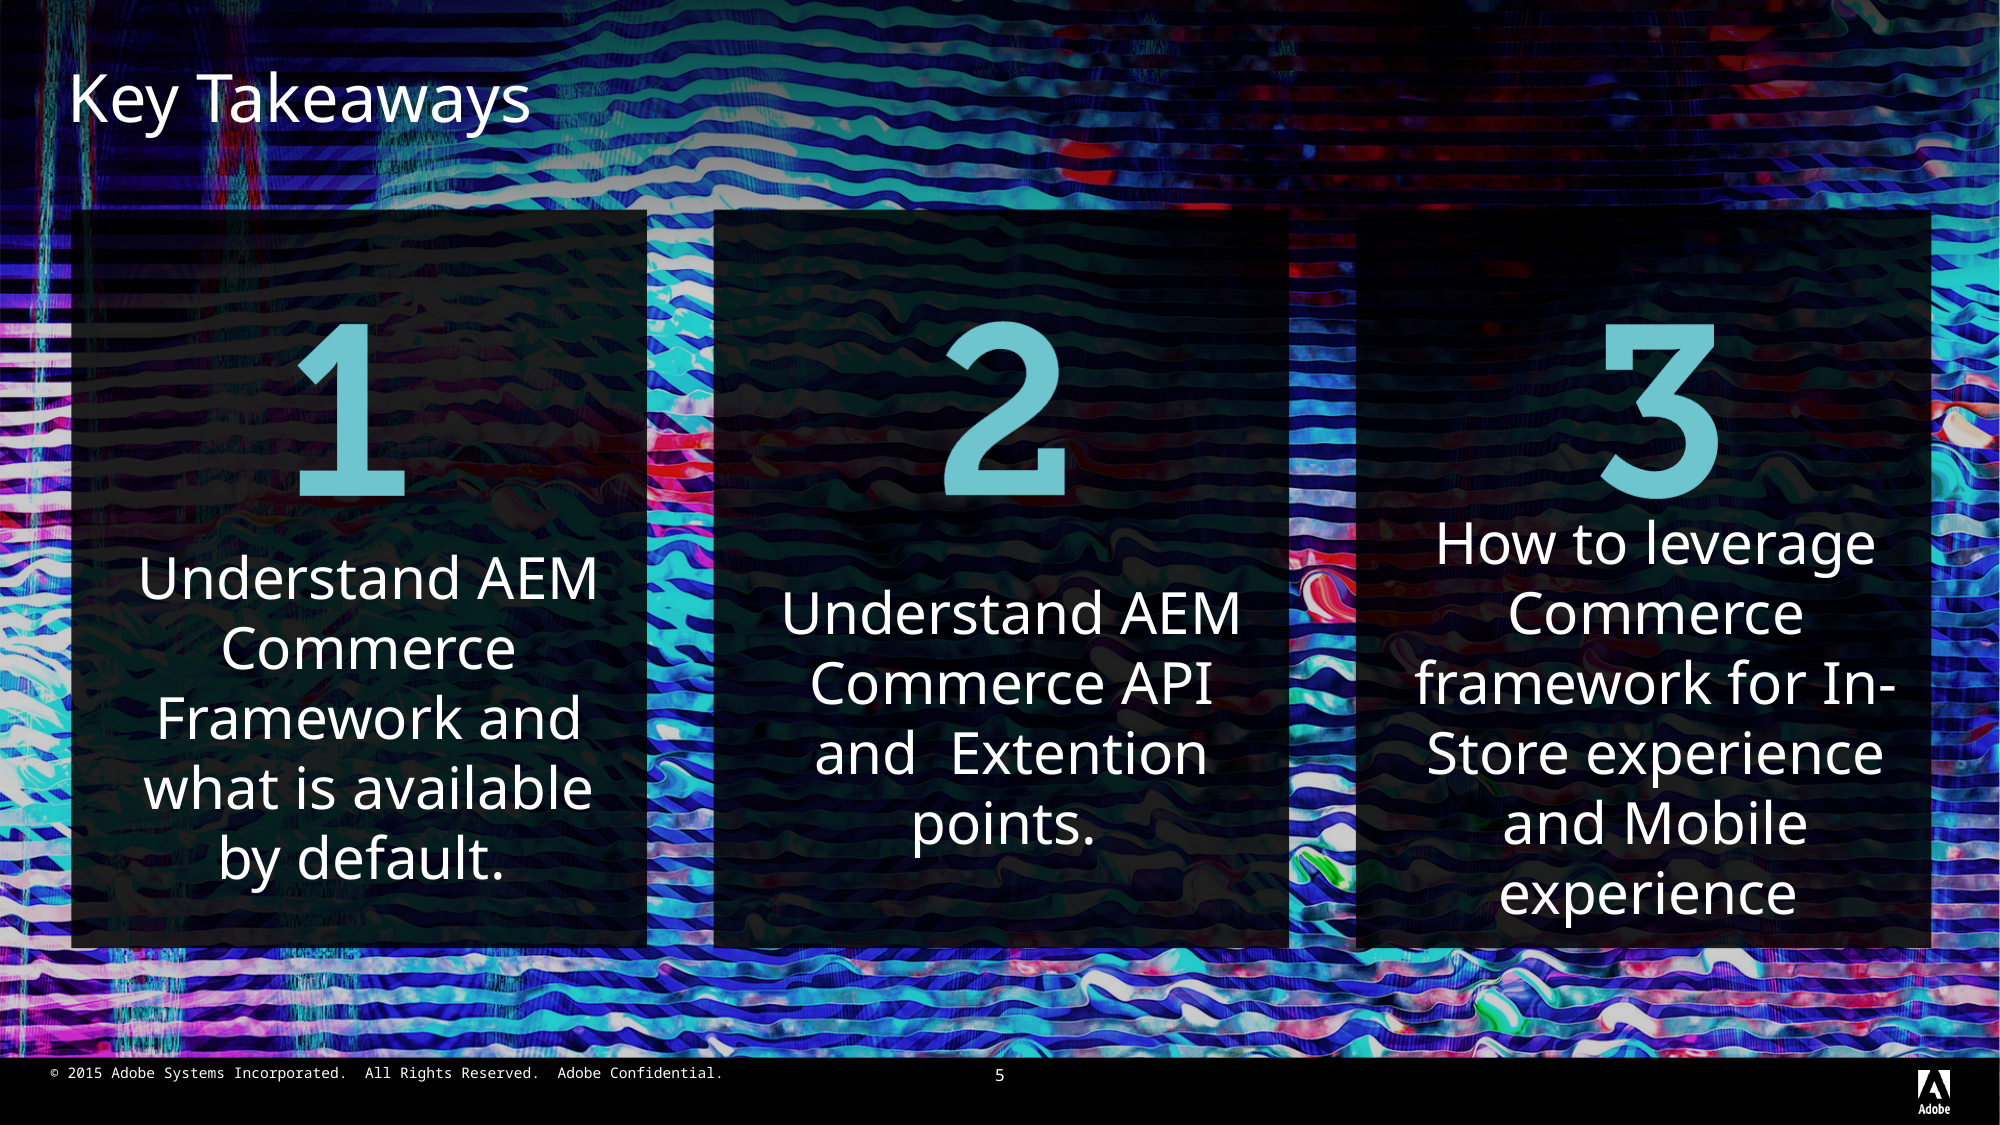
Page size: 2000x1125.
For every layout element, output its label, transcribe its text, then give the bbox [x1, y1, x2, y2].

text_box Understand AEM Commerce API and Extention points. [725, 552, 1275, 855]
slide_number 5 [916, 1062, 1083, 1091]
title Key Takeaways [49, 47, 1950, 145]
text_box Understand AEM Commerce Framework and what is available by default. [82, 552, 632, 855]
picture [0, 0, 2000, 1057]
text_box How to leverage Commerce framework for In-Store experience and Mobile experience [1369, 552, 1919, 855]
picture [1918, 1070, 1950, 1114]
